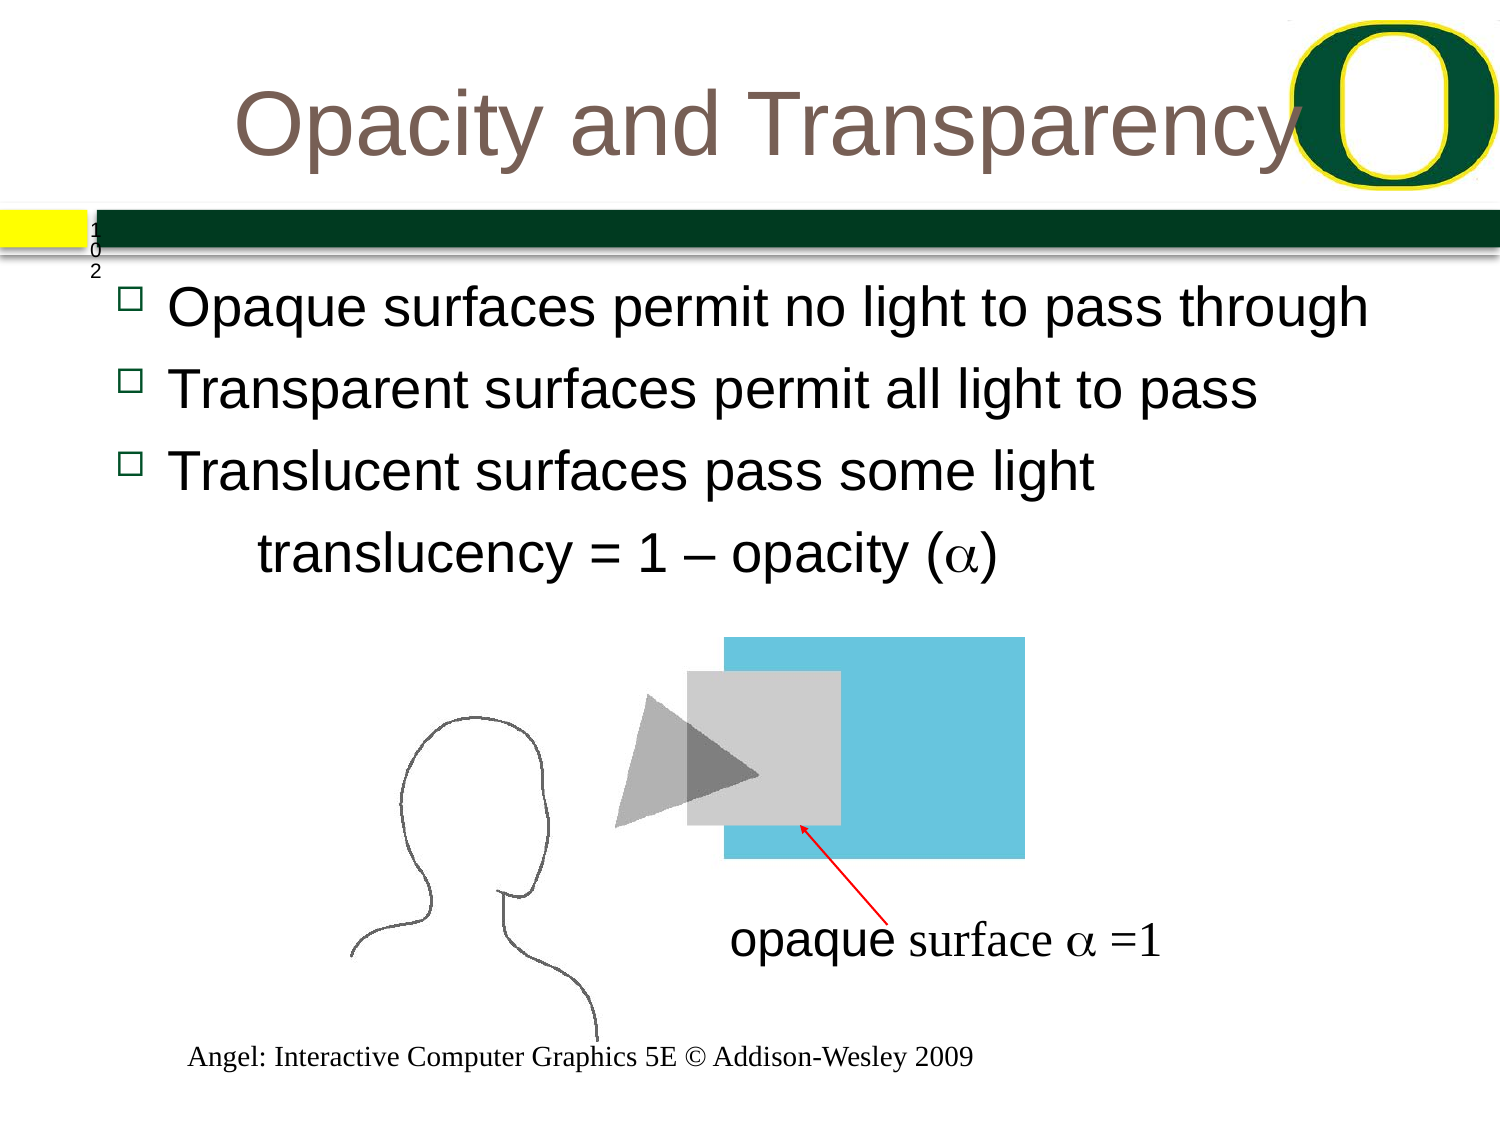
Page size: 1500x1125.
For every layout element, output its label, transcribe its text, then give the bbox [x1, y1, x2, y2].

slide_number 102 [0, 208, 88, 249]
text_box opaque surface a =1 [1031, 898, 1178, 974]
title Opacity and Transparency [100, 37, 1438, 200]
list Opaque surfaces permit no light to pass through Transparent surfaces permit all light to pass Translucent surfaces pass some light translucency = 1 – opacity (a) [100, 262, 1438, 1005]
picture [1287, 20, 1500, 191]
footer Angel: Interactive Computer Graphics 5E © Addison-Wesley 2009 [99, 1025, 990, 1085]
picture [349, 637, 1026, 1042]
